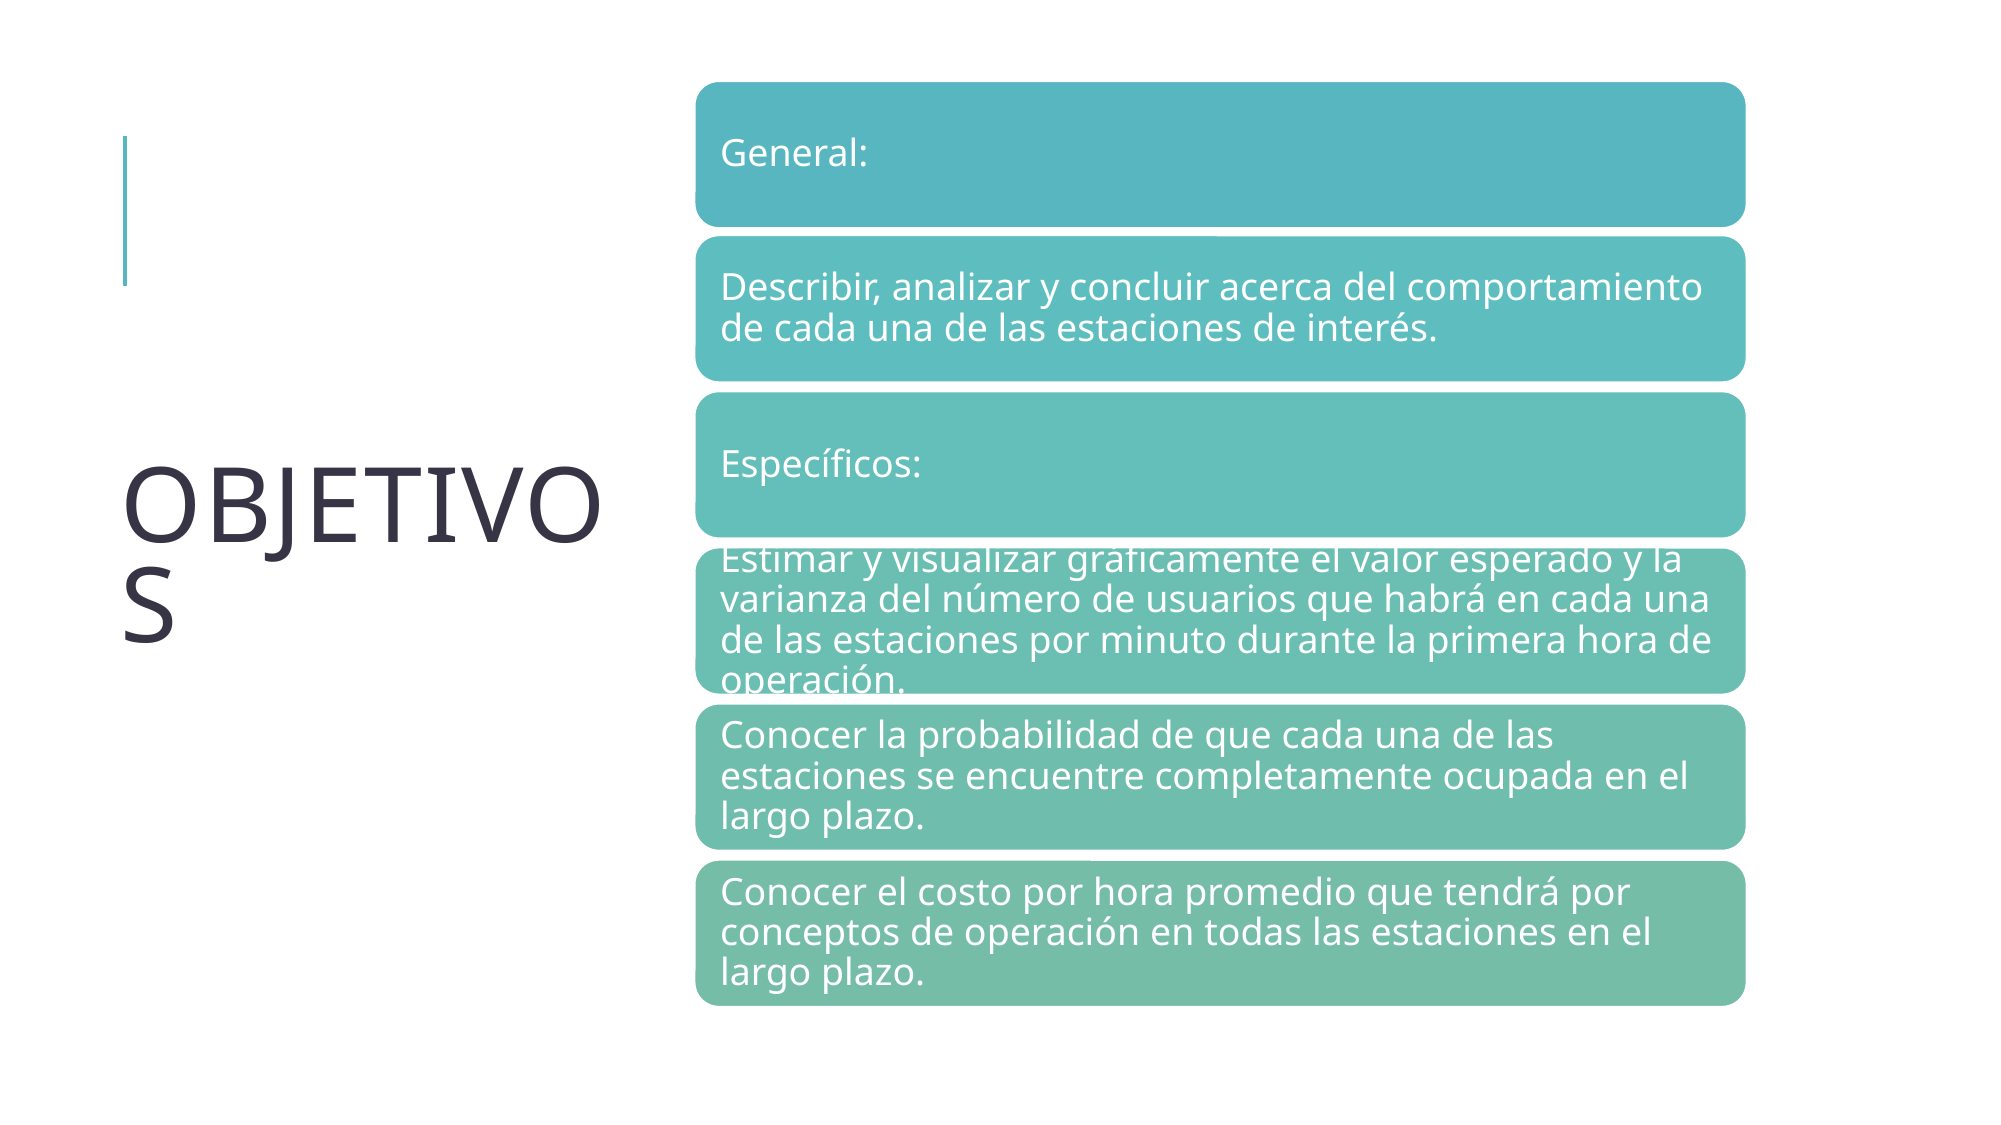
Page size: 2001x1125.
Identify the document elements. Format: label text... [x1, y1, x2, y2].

title Objetivos [105, 105, 666, 1020]
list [693, 66, 1748, 1020]
